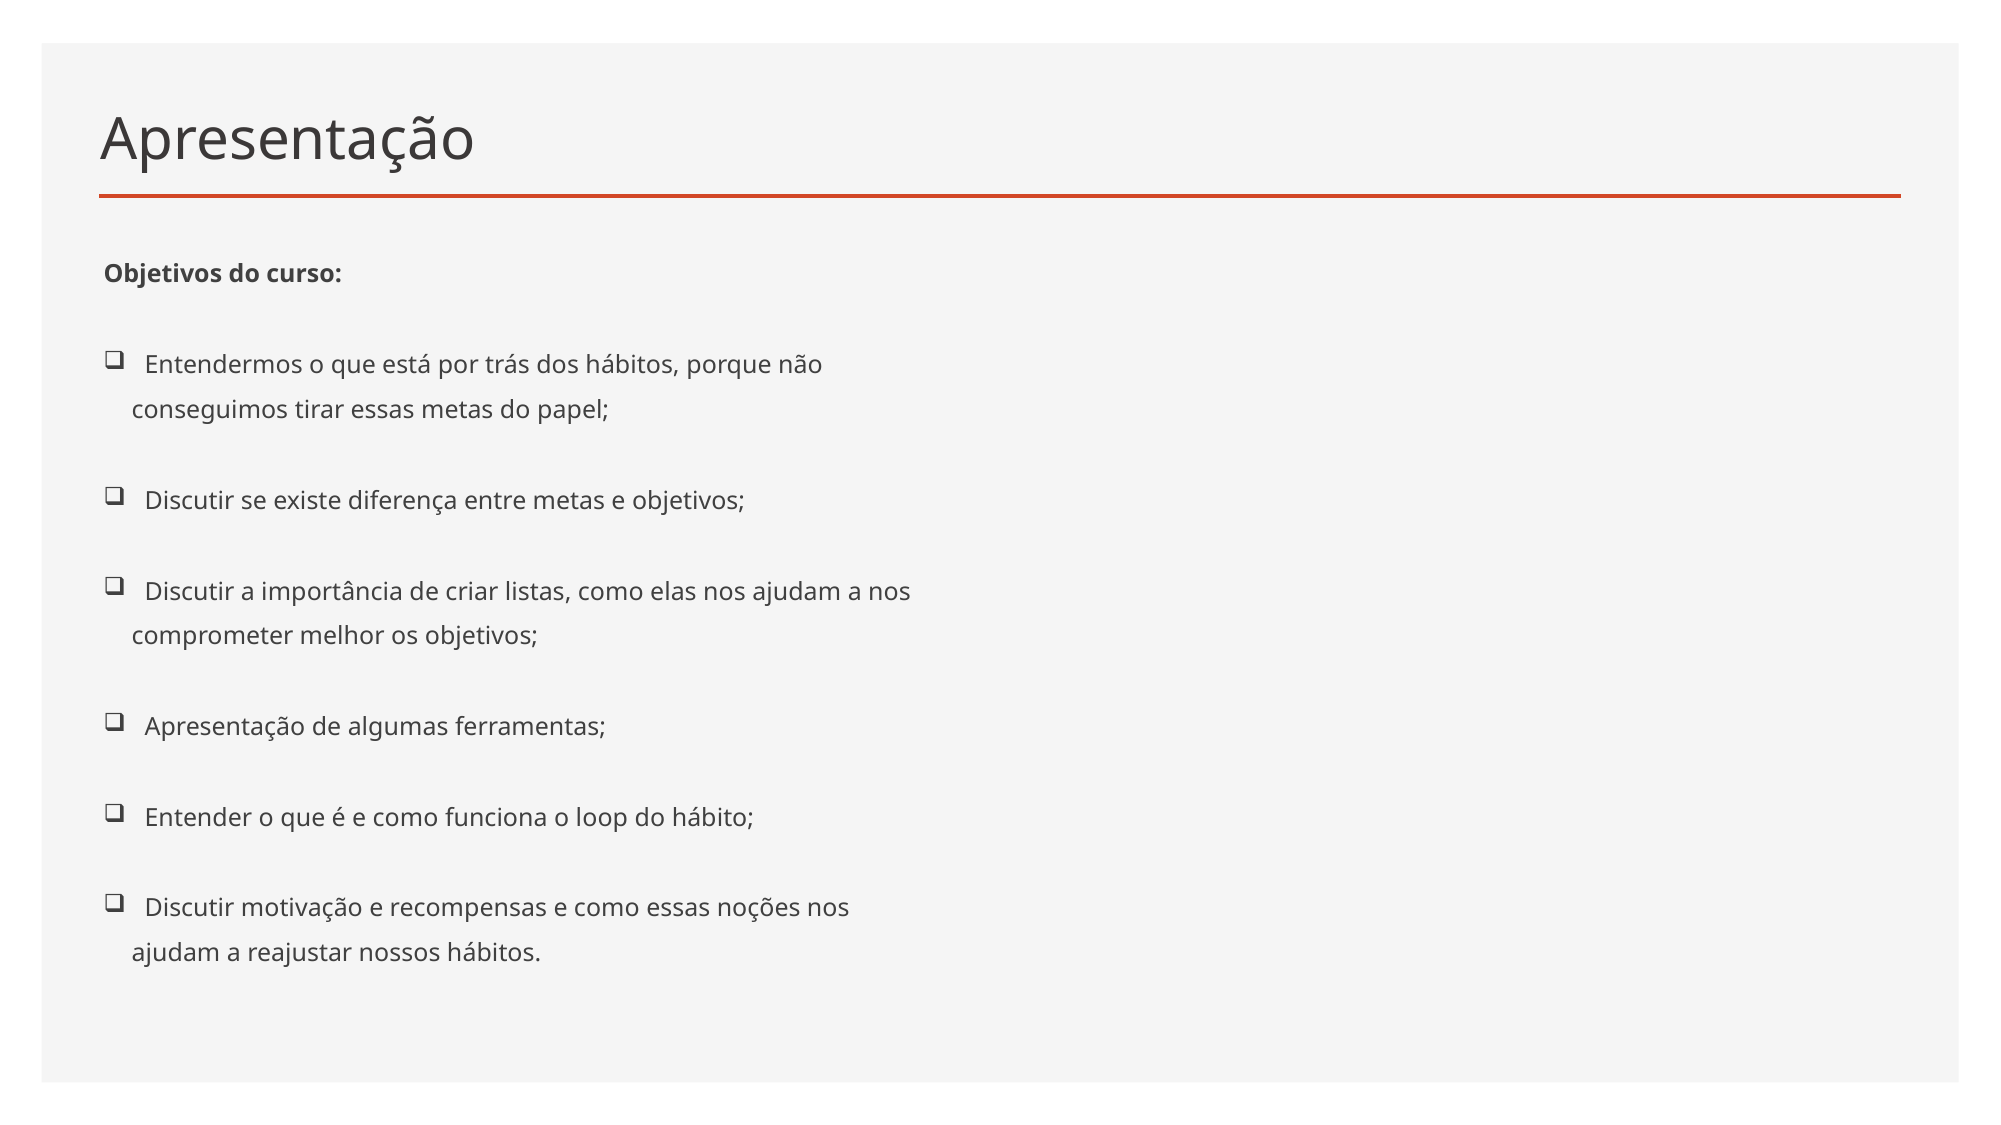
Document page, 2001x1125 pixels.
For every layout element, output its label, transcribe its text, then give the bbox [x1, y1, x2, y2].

title Apresentação [85, 73, 1214, 179]
list Objetivos do curso: Entendermos o que está por trás dos hábitos, porque não conseguimos tirar essas metas do papel; Discutir se existe diferença entre metas e objetivos; Discutir a importância de criar listas, como elas nos ajudam a nos comprometer melhor os objetivos; Apresentação de algumas ferramentas; Entender o que é e como funciona o loop do hábito; Discutir motivação e recompensas e como essas noções nos ajudam a reajustar nossos hábitos. [88, 235, 934, 1067]
